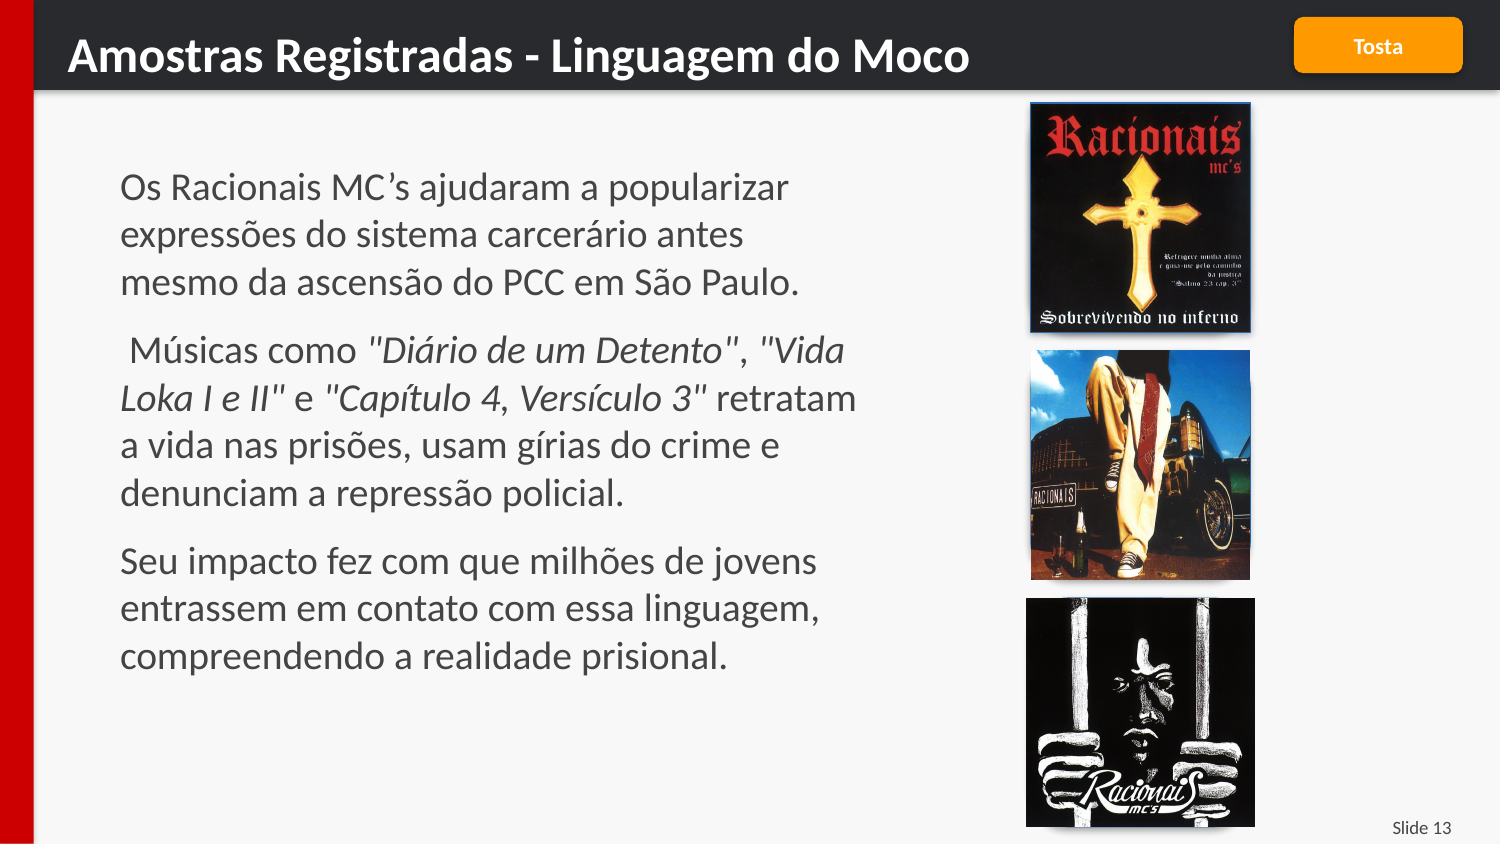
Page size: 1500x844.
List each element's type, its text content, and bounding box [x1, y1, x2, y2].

text_box Tosta [1293, 16, 1463, 74]
text_box Os Racionais MC’s ajudaram a popularizar expressões do sistema carcerário antes mesmo da ascensão do PCC em São Paulo. Músicas como "Diário de um Detento", "Vida Loka I e II" e "Capítulo 4, Versículo 3" retratam a vida nas prisões, usam gírias do crime e denunciam a repressão policial. Seu impacto fez com que milhões de jovens entrassem em contato com essa linguagem, compreendendo a realidade prisional. [33, 155, 878, 683]
picture [1030, 103, 1251, 332]
text_box Slide 13 [1350, 810, 1463, 844]
picture [1030, 350, 1251, 580]
text_box [37, 0, 1500, 90]
picture [1026, 598, 1255, 827]
text_box Amostras Registradas - Linguagem do Moco [56, 16, 1407, 88]
text_box [0, 0, 34, 844]
